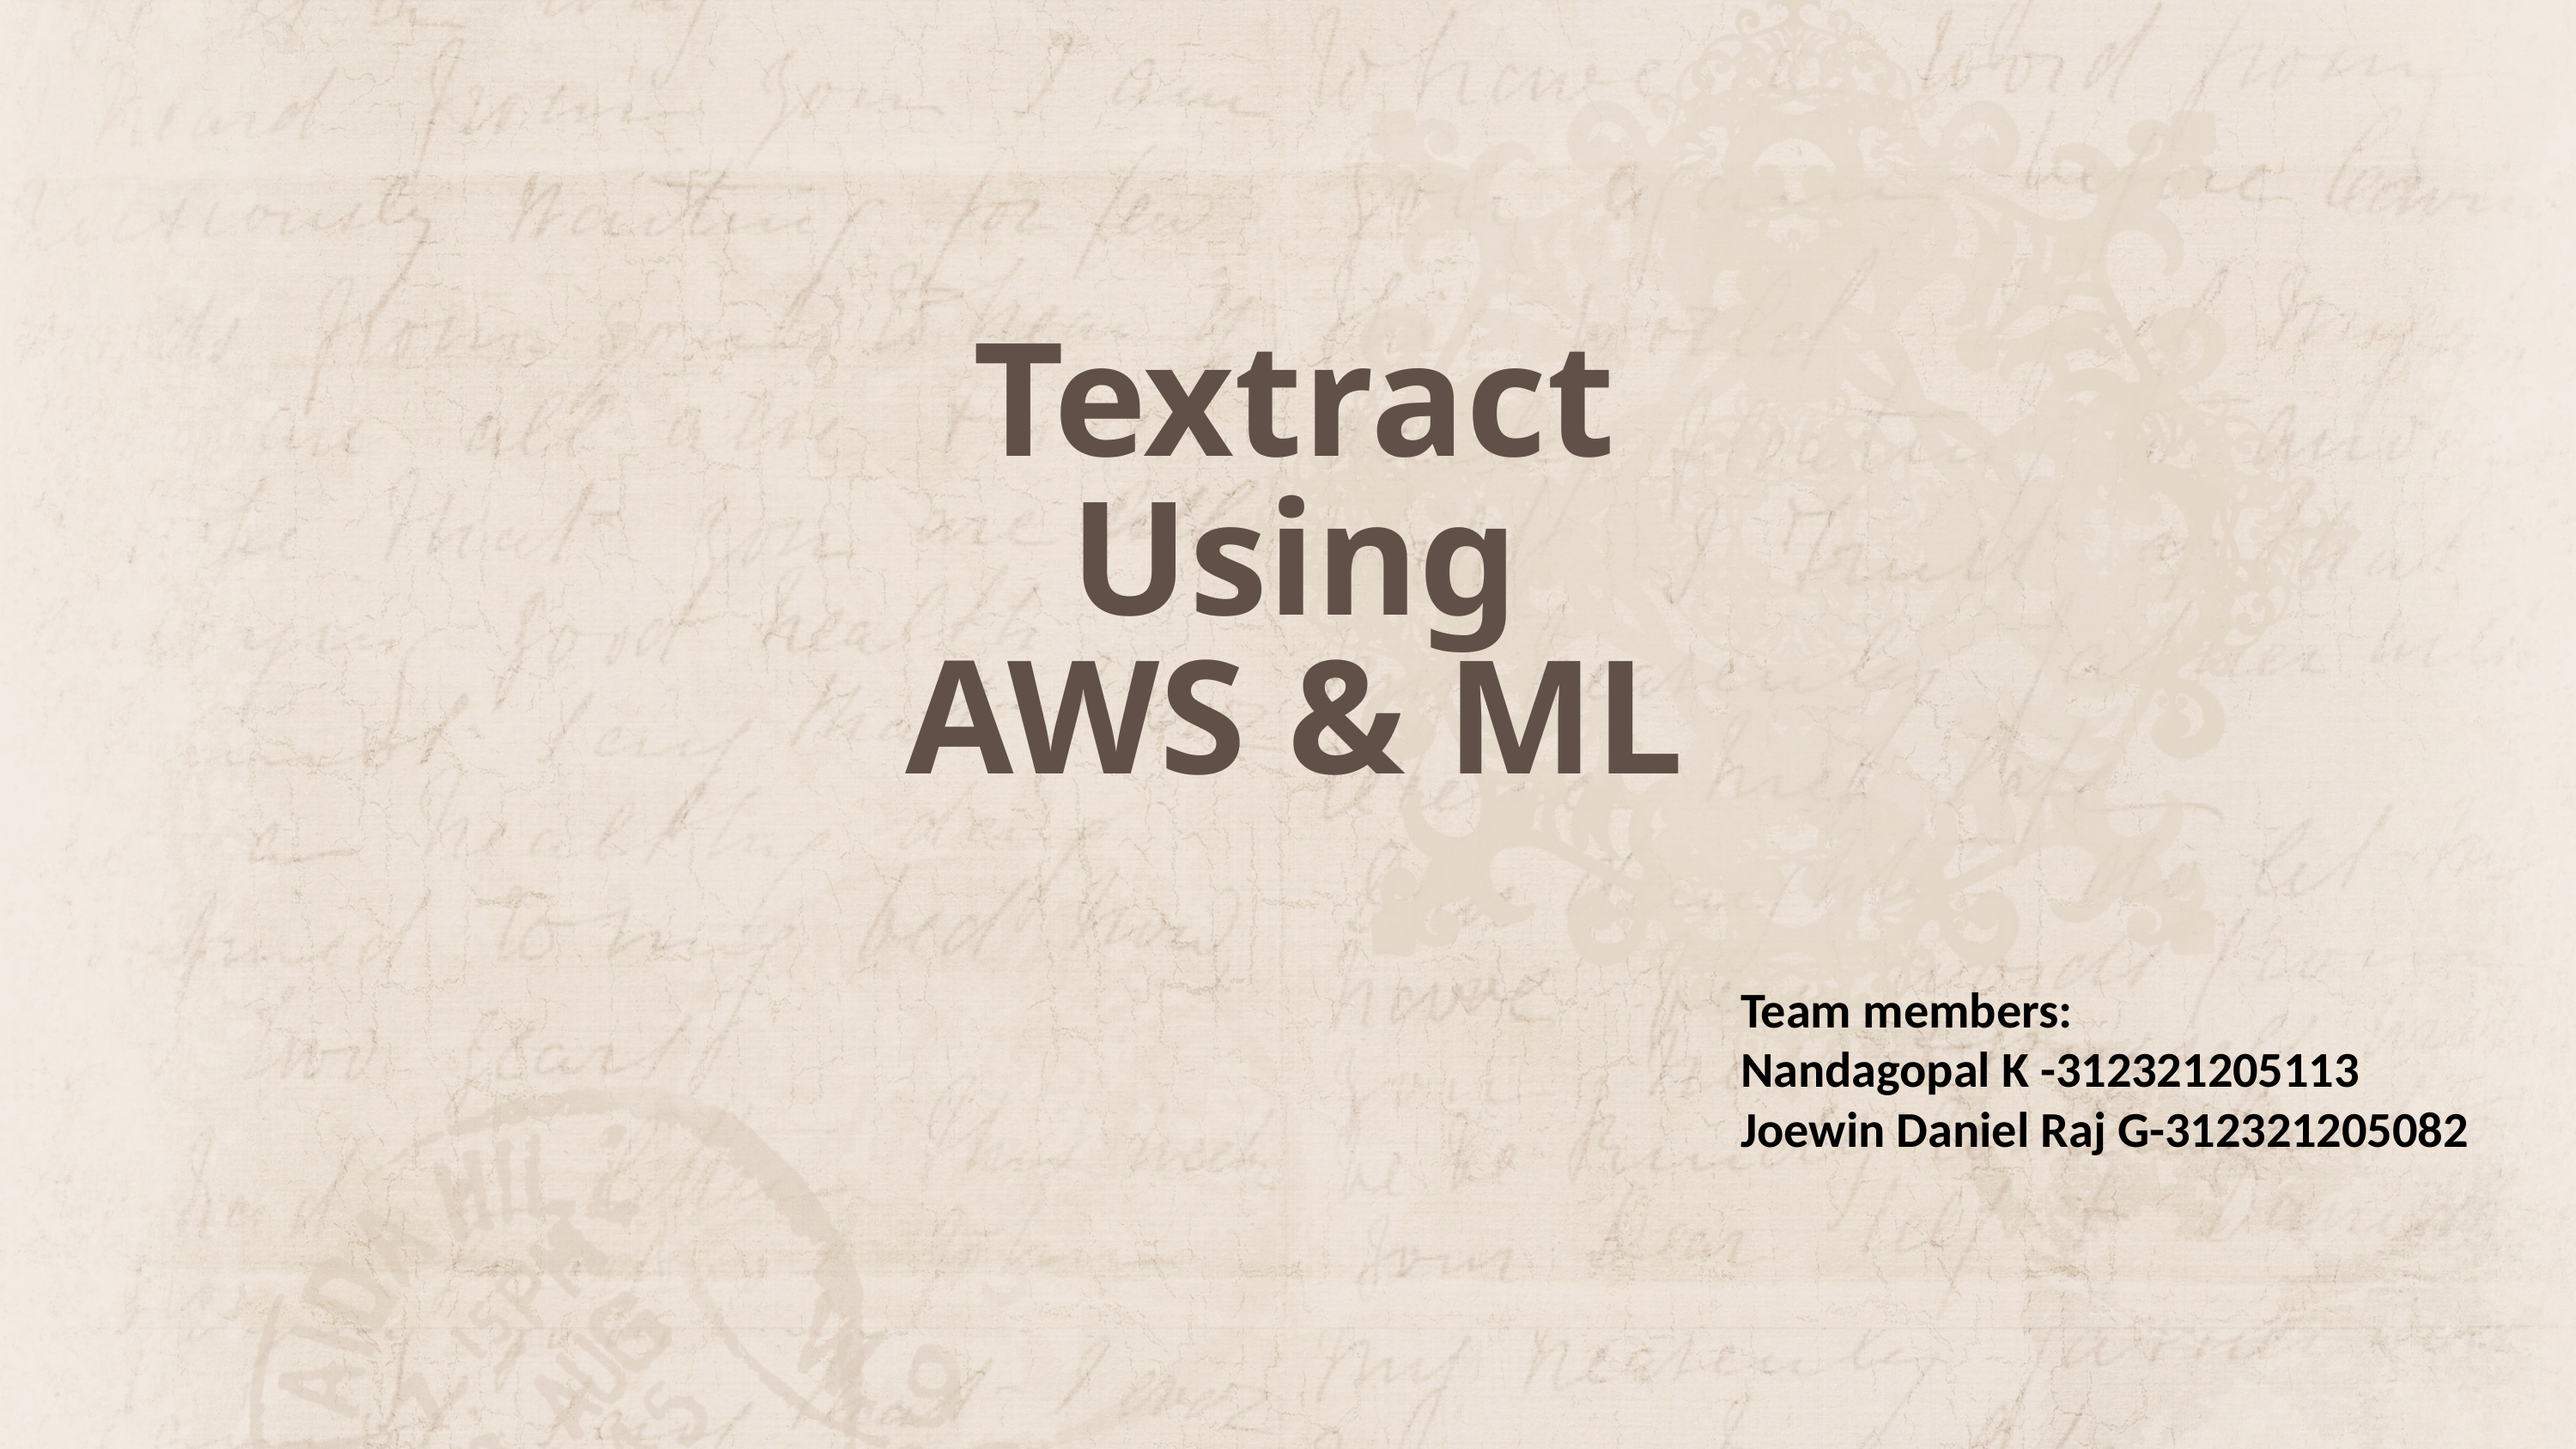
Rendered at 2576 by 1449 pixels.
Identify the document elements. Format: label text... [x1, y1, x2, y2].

text_box Team members: Nandagopal K -312321205113 Joewin Daniel Raj G-312321205082 [1728, 971, 2523, 1164]
text_box [0, 0, 2576, 1449]
text_box Textract Using AWS & ML [480, 328, 2109, 805]
